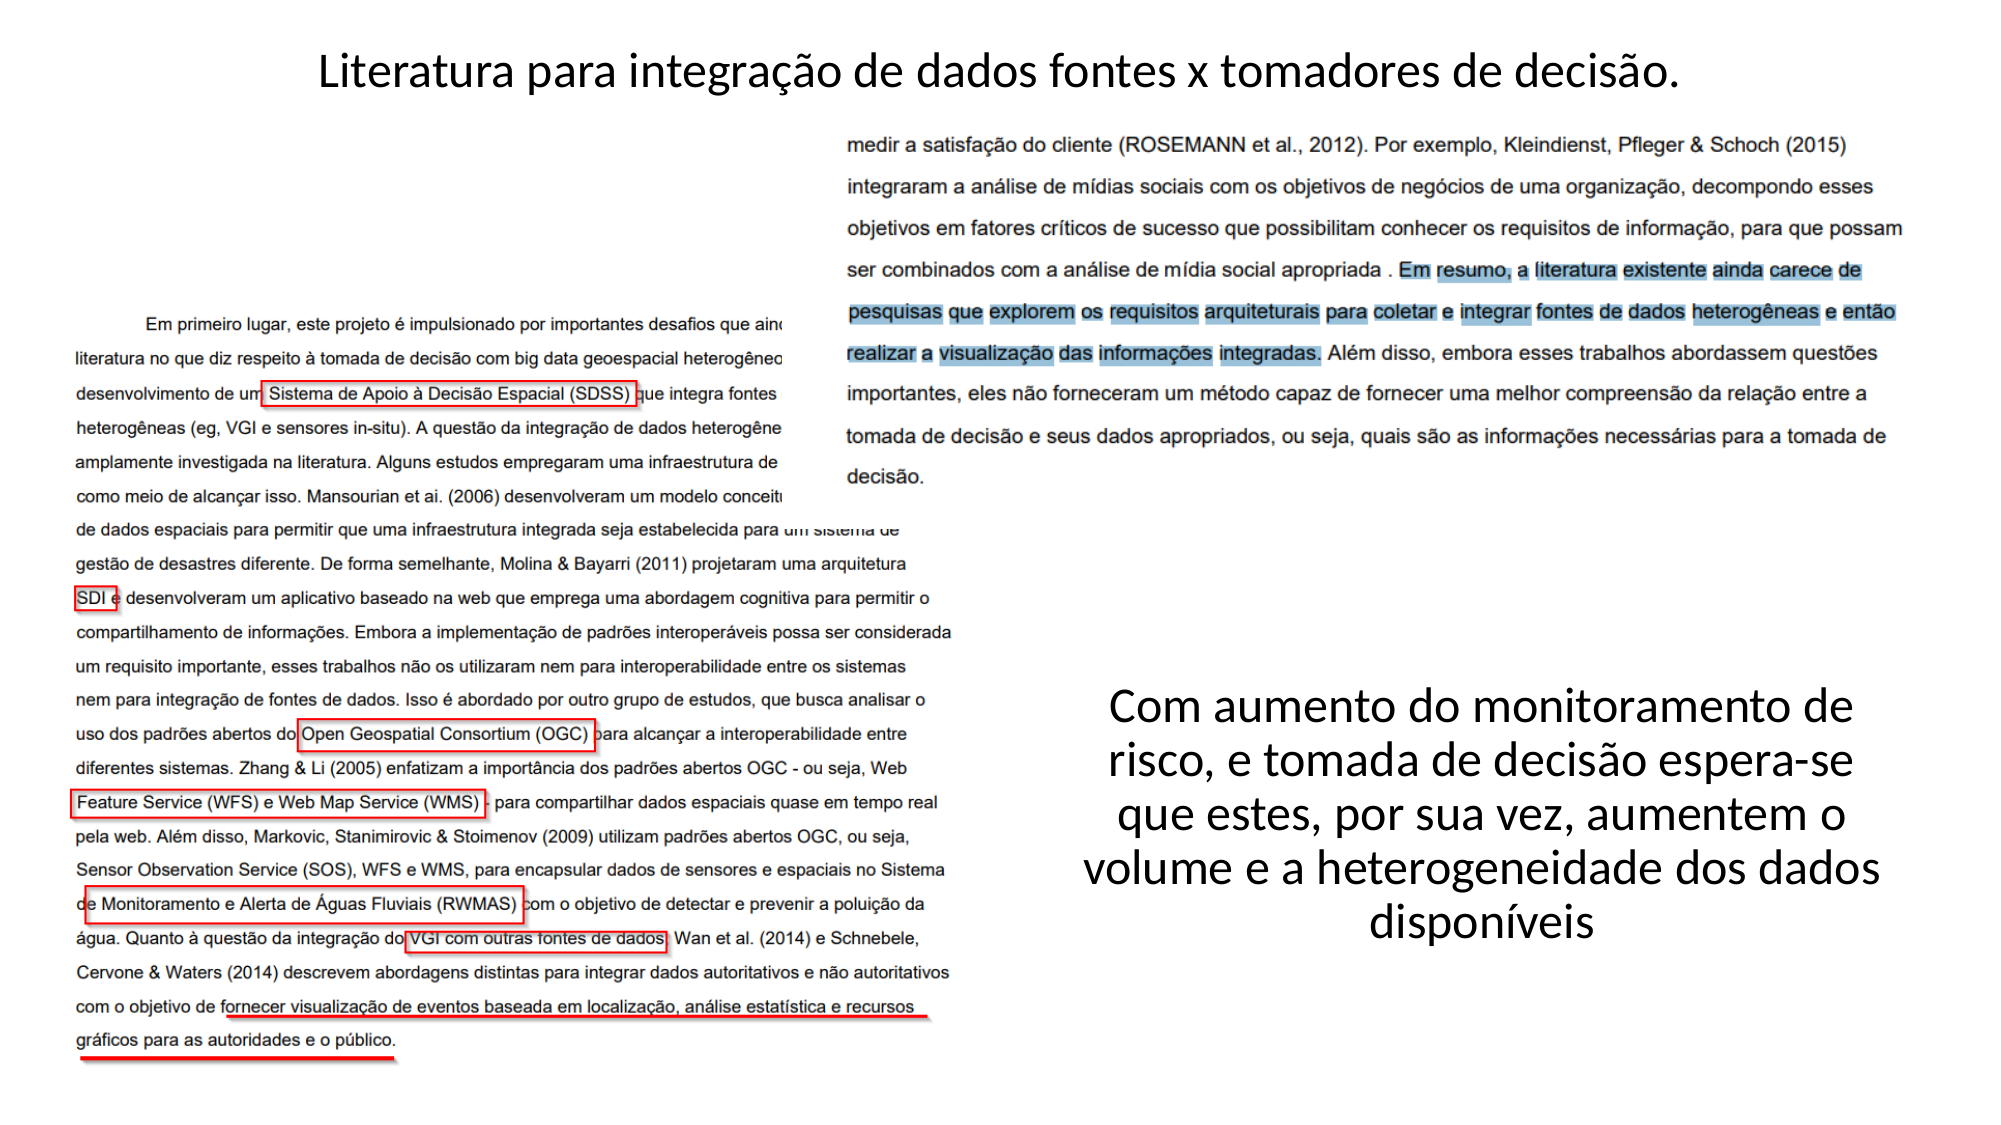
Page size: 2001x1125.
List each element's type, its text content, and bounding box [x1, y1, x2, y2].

subtitle Literatura para integração de dados fontes x tomadores de decisão. [249, 36, 1750, 296]
picture [12, 123, 1948, 1078]
text_box Com aumento do monitoramento de risco, e tomada de decisão espera-se que estes, por sua vez, aumentem o volume e a heterogeneidade dos dados disponíveis [1060, 671, 1904, 1078]
